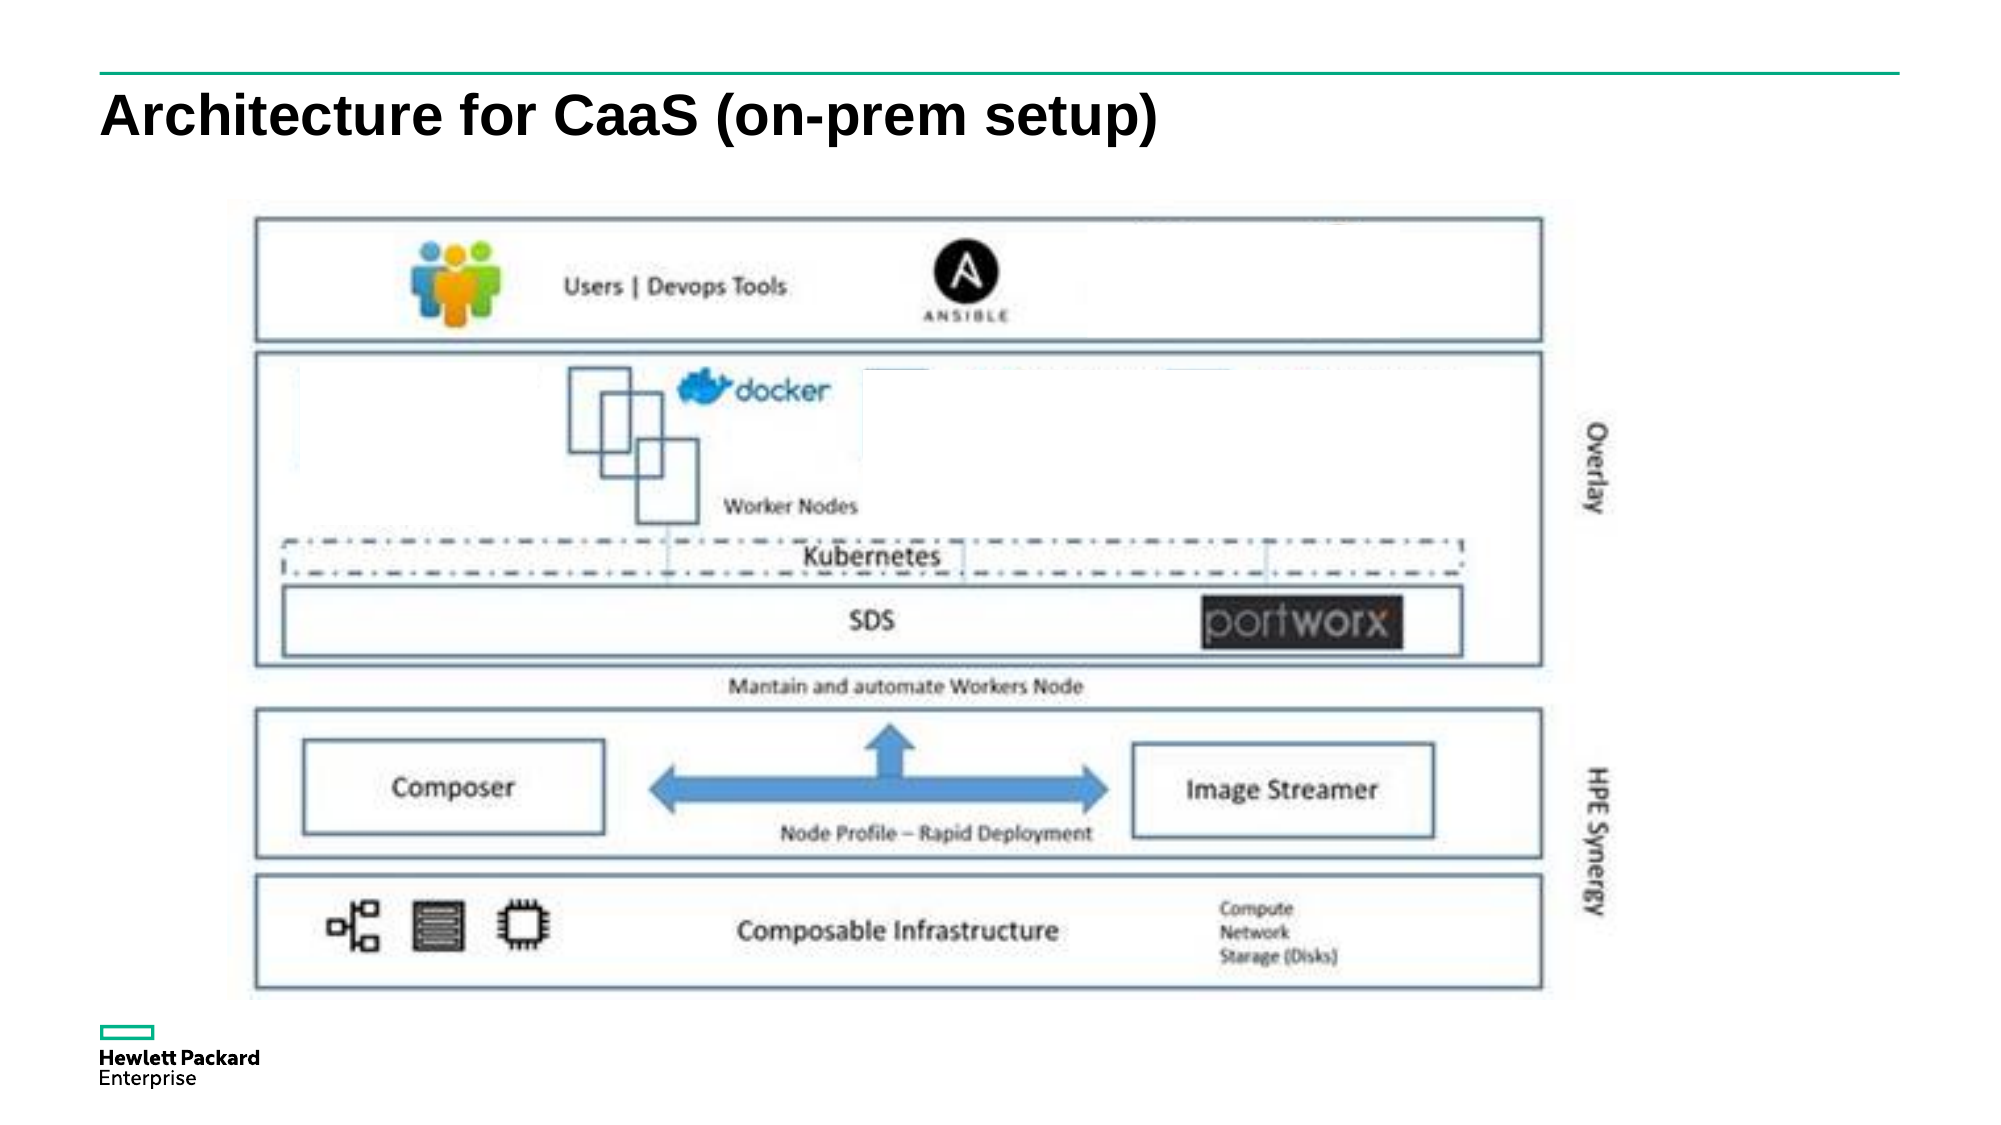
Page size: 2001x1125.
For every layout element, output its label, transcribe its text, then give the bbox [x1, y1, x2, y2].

title Architecture for CaaS (on-prem setup) [99, 85, 1900, 225]
picture [227, 199, 1633, 1001]
text_box [81, 47, 1881, 111]
